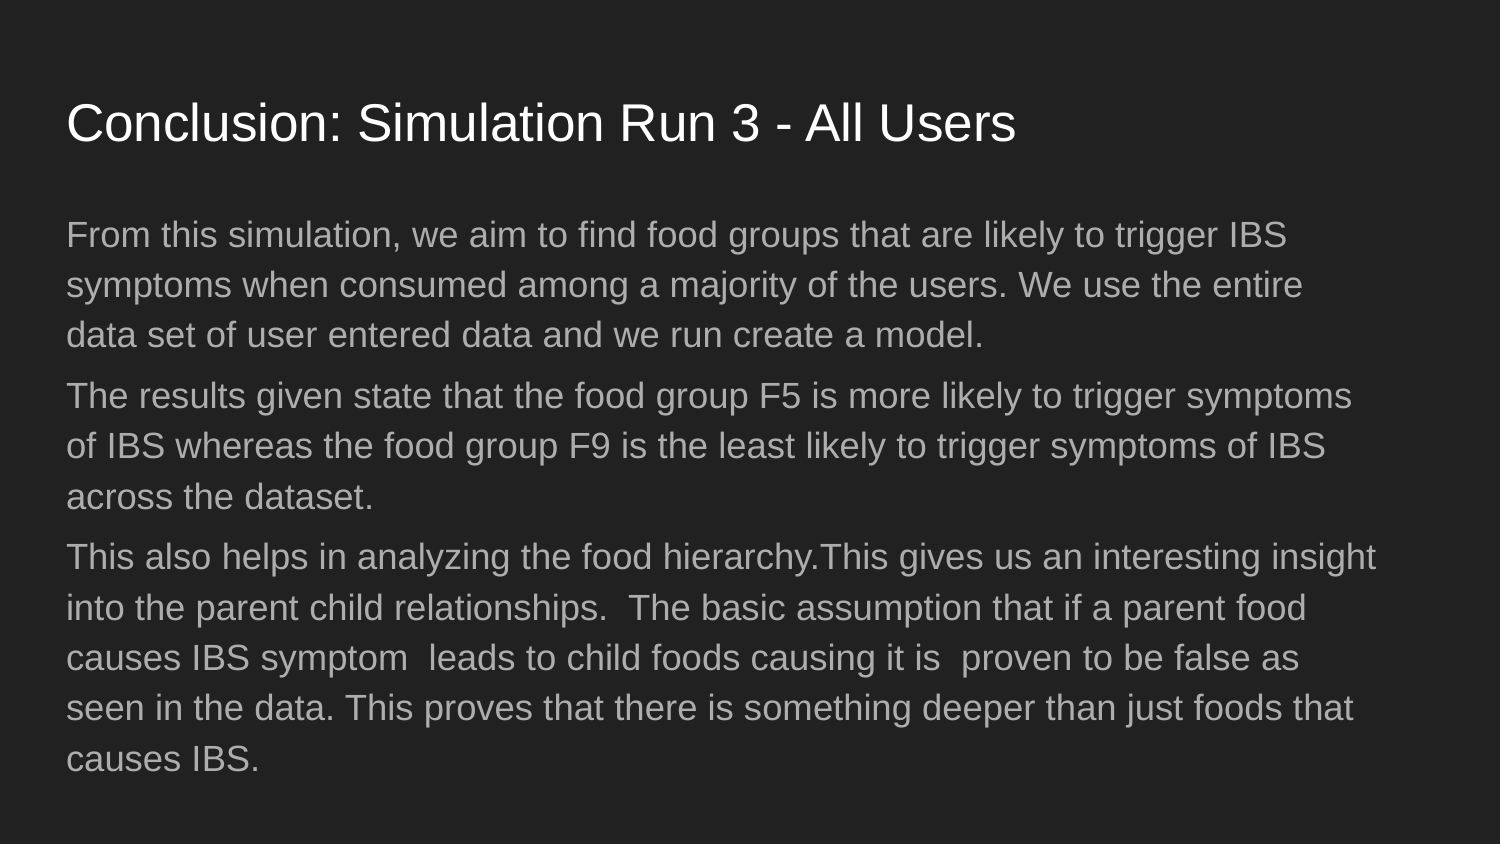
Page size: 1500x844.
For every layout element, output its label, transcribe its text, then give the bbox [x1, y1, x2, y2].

title Conclusion: Simulation Run 3 - All Users [51, 72, 1449, 167]
list From this simulation, we aim to find food groups that are likely to trigger IBS symptoms when consumed among a majority of the users. We use the entire data set of user entered data and we run create a model. The results given state that the food group F5 is more likely to trigger symptoms of IBS whereas the food group F9 is the least likely to trigger symptoms of IBS across the dataset. This also helps in analyzing the food hierarchy.This gives us an interesting insight into the parent child relationships. The basic assumption that if a parent food causes IBS symptom leads to child foods causing it is proven to be false as seen in the data. This proves that there is something deeper than just foods that causes IBS. [51, 189, 1401, 798]
